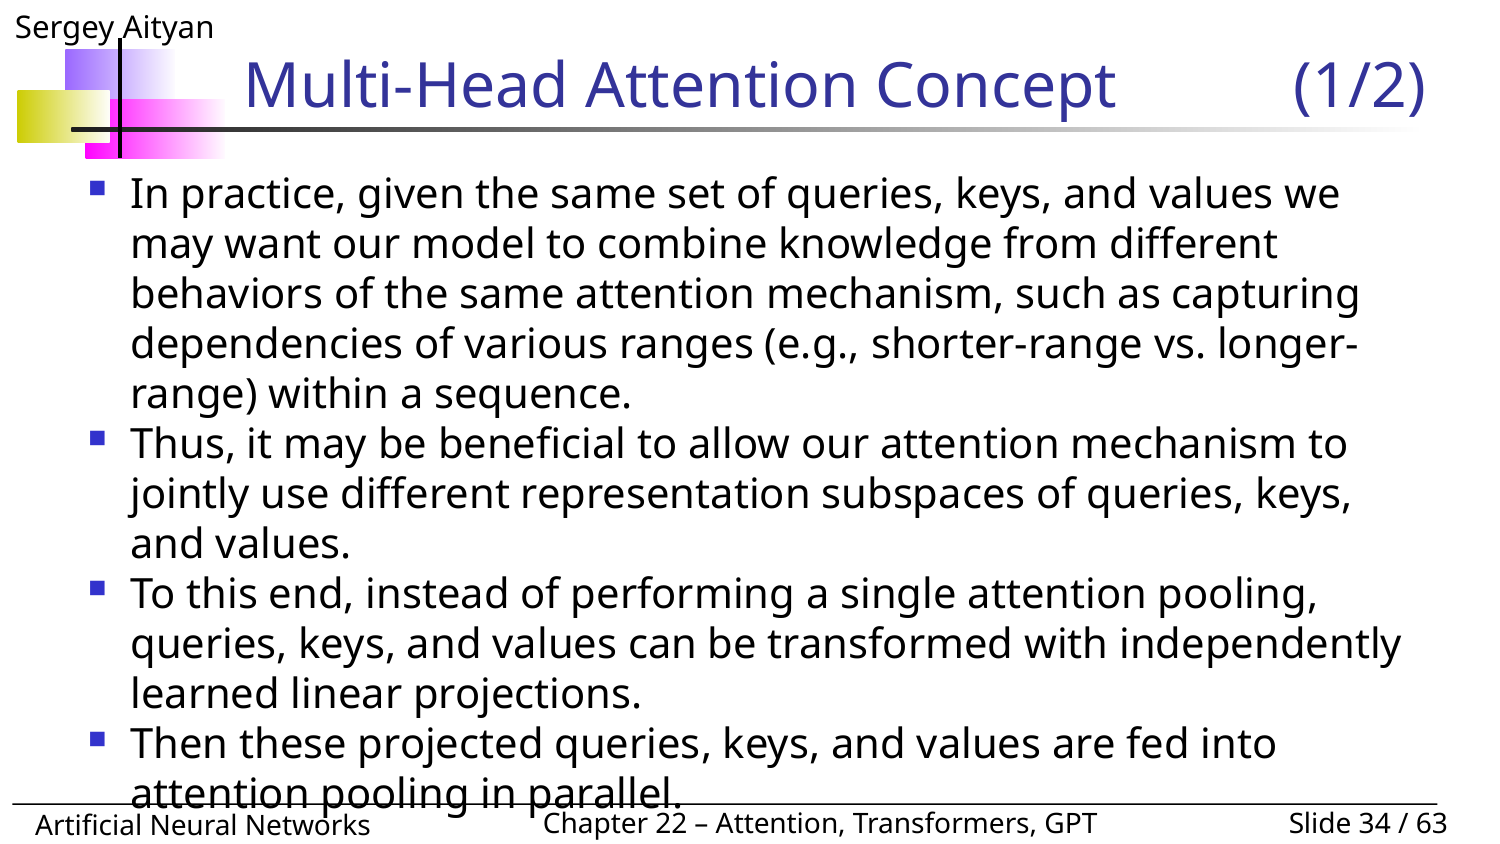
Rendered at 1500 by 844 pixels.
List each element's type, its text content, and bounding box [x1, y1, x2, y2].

list In practice, given the same set of queries, keys, and values we may want our model to combine knowledge from different behaviors of the same attention mechanism, such as capturing dependencies of various ranges (e.g., shorter-range vs. longer-range) within a sequence. Thus, it may be beneficial to allow our attention mechanism to jointly use different representation subspaces of queries, keys, and values. To this end, instead of performing a single attention pooling, queries, keys, and values can be transformed with independently learned linear projections. Then these projected queries, keys, and values are fed into attention pooling in parallel. [73, 159, 1427, 727]
title Multi-Head Attention Concept (1/2) [228, 46, 1450, 128]
